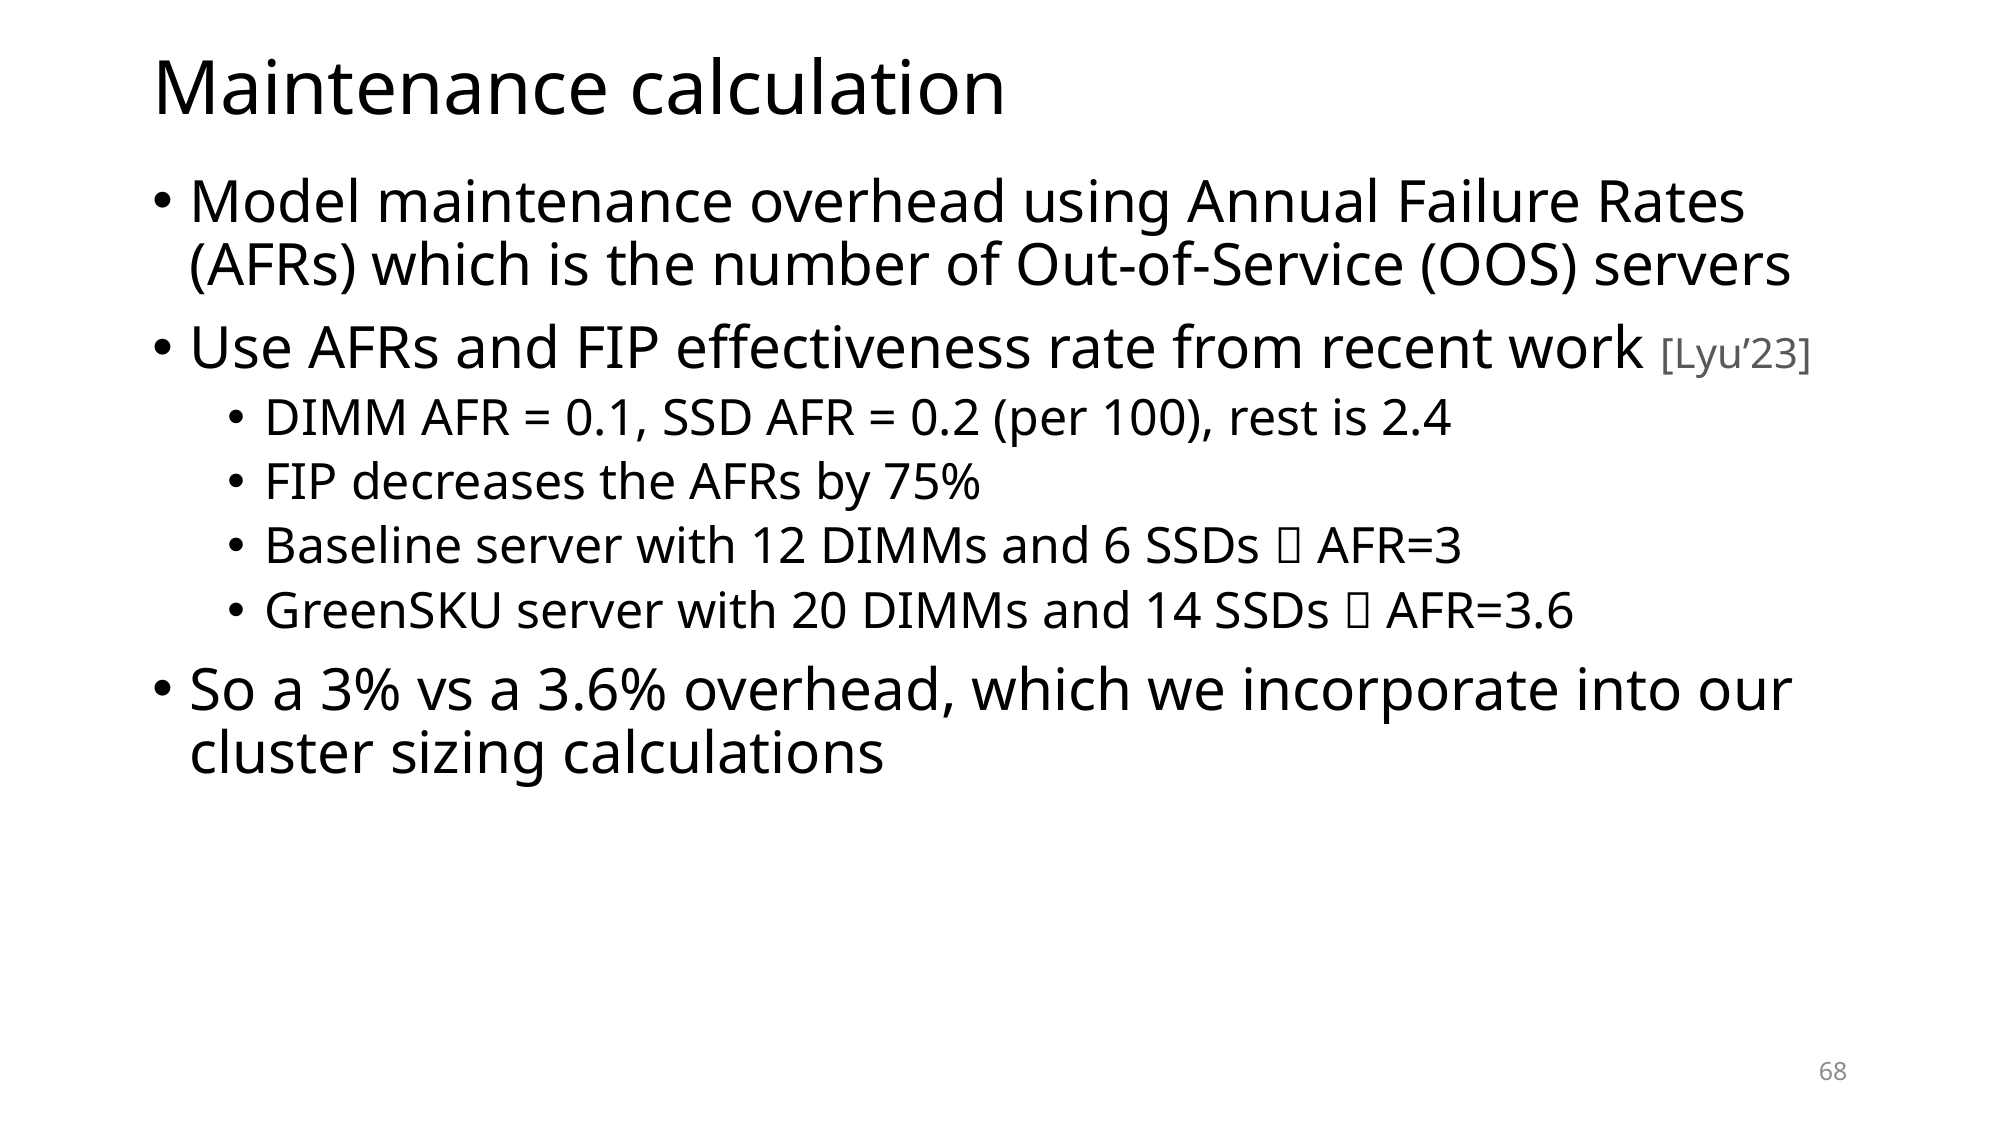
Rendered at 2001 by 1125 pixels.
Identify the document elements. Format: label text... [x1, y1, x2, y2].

title Maintenance calculation [137, 0, 1863, 164]
list Model maintenance overhead using Annual Failure Rates (AFRs) which is the number of Out-of-Service (OOS) servers Use AFRs and FIP effectiveness rate from recent work [Lyu’23] DIMM AFR = 0.1, SSD AFR = 0.2 (per 100), rest is 2.4 FIP decreases the AFRs by 75% Baseline server with 12 DIMMs and 6 SSDs  AFR=3 GreenSKU server with 20 DIMMs and 14 SSDs  AFR=3.6 So a 3% vs a 3.6% overhead, which we incorporate into our cluster sizing calculations [137, 164, 1863, 879]
slide_number 68 [1412, 1042, 1863, 1103]
